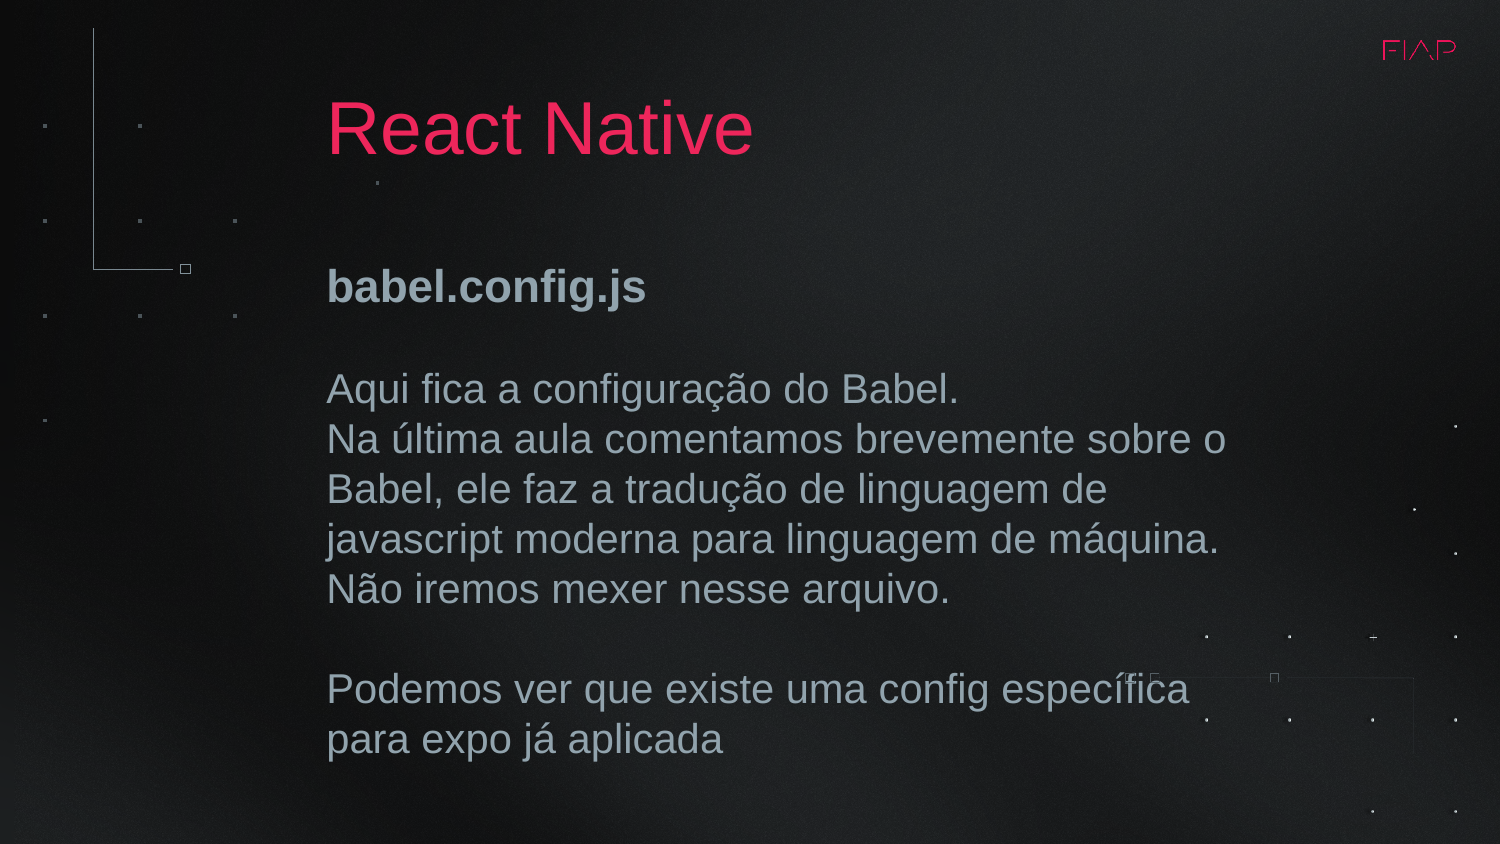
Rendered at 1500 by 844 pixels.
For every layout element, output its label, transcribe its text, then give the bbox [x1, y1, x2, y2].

text_box React Native [383, 72, 1126, 177]
text_box babel.config.js Aqui fica a configuração do Babel. Na última aula comentamos brevemente sobre o Babel, ele faz a tradução de linguagem de javascript moderna para linguagem de máquina. Não iremos mexer nesse arquivo. Podemos ver que existe uma config específica para expo já aplicada [311, 249, 1292, 820]
picture [0, 0, 1500, 844]
